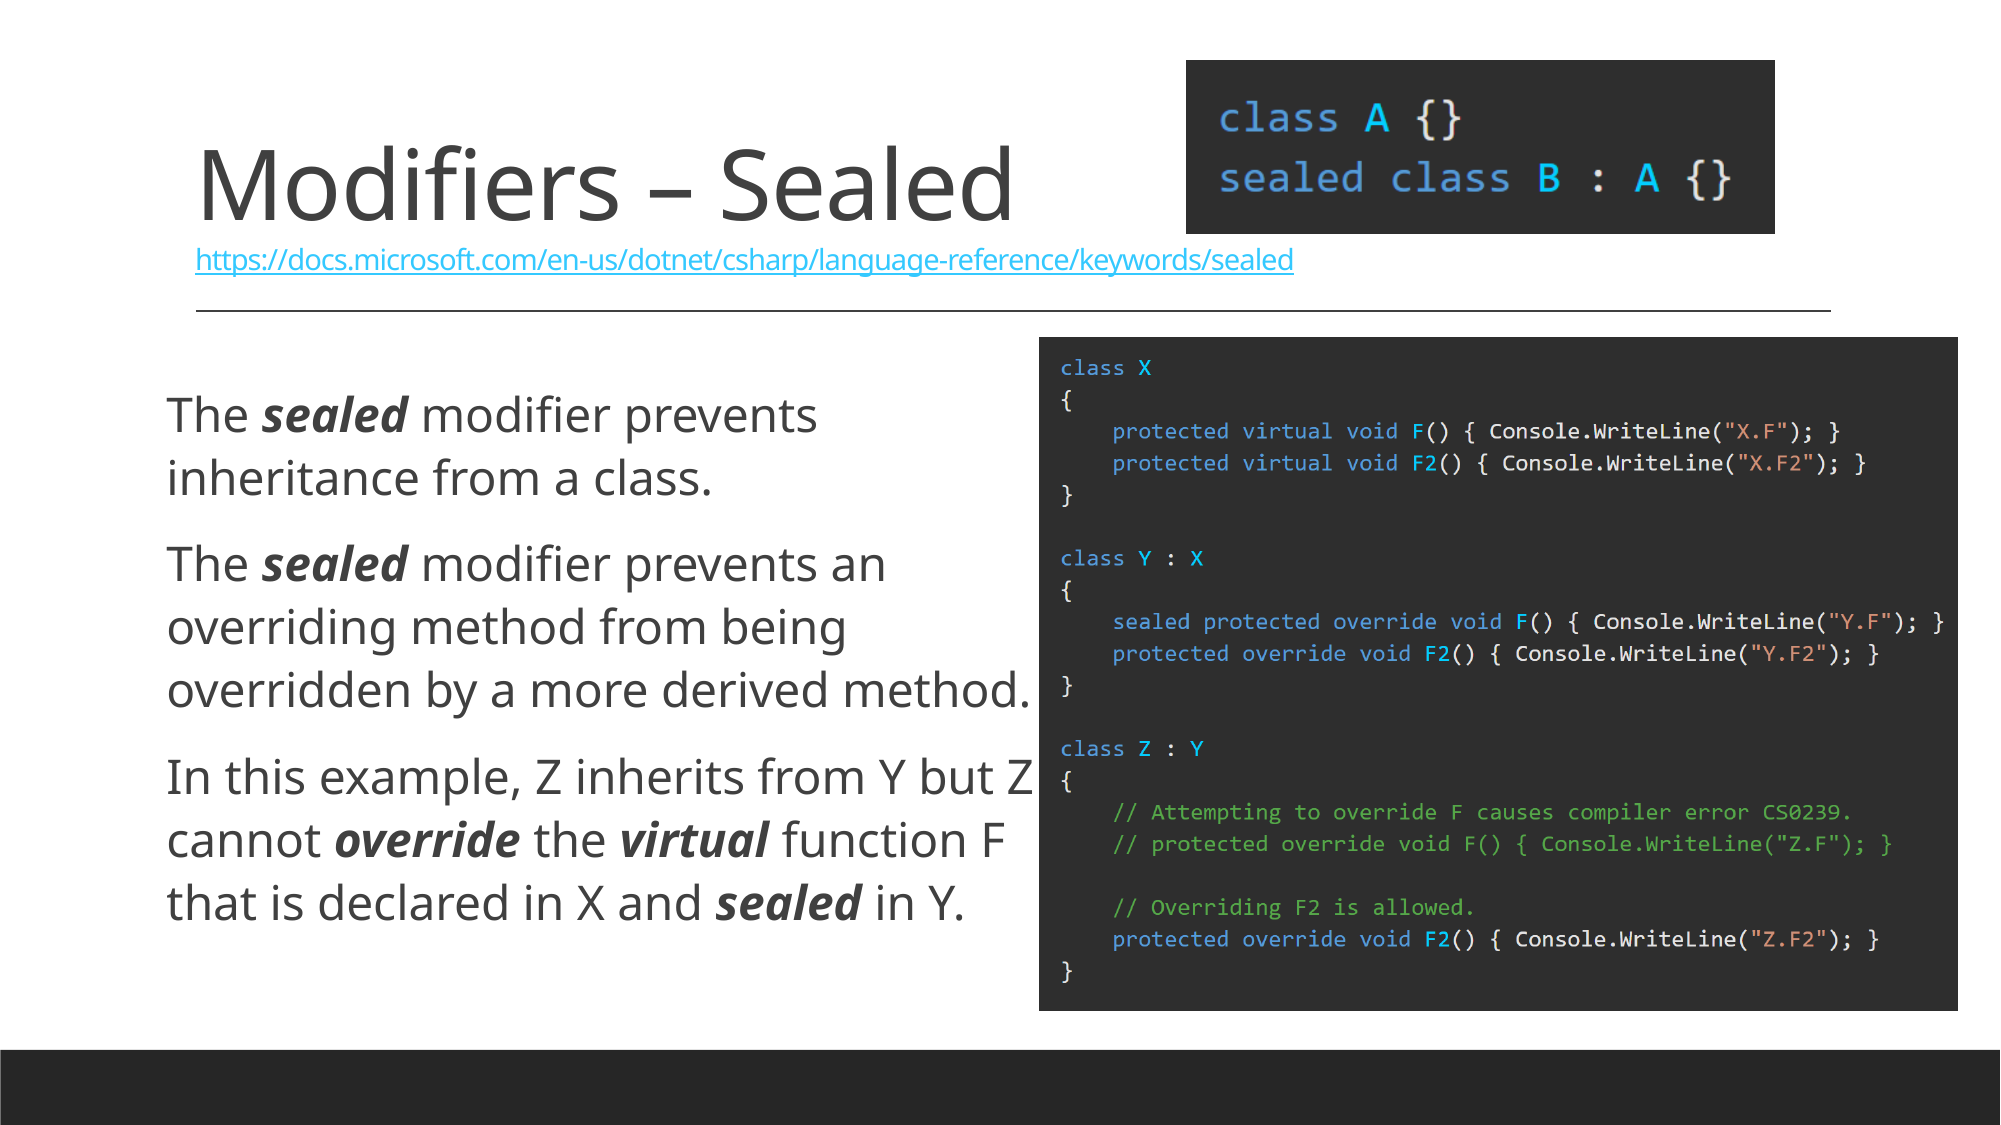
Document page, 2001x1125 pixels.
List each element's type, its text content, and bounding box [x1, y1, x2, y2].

title Modifiers – Sealed https://docs.microsoft.com/en-us/dotnet/csharp/language-reference/keywords/sealed [180, 47, 1830, 285]
list The sealed modifier prevents inheritance from a class. The sealed modifier prevents an overriding method from being overridden by a more derived method. In this example, Z inherits from Y but Z cannot override the virtual function F that is declared in X and sealed in Y. [166, 345, 1036, 963]
picture [1186, 59, 1776, 234]
picture [1039, 337, 1958, 1012]
